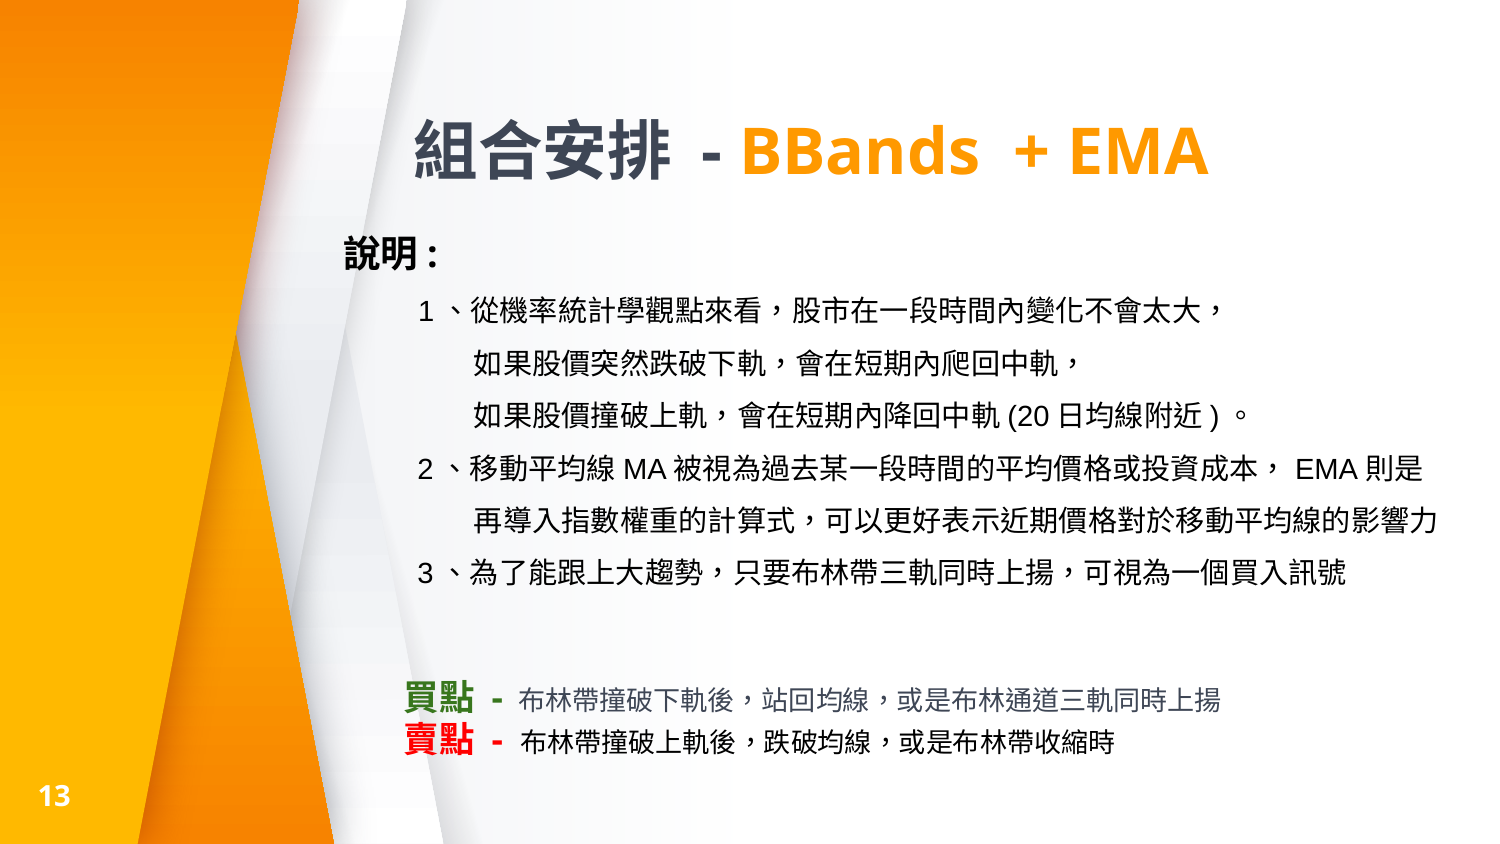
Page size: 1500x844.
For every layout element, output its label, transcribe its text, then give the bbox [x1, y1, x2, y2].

text_box 說明: 1、從機率統計學觀點來看，股市在一段時間內變化不會太大， 如果股價突然跌破下軌，會在短期內爬回中軌， 如果股價撞破上軌，會在短期內降回中軌(20日均線附近)。 2、移動平均線MA被視為過去某一段時間的平均價格或投資成本，EMA則是 再導入指數權重的計算式，可以更好表示近期價格對於移動平均線的影響力 3、為了能跟上大趨勢，只要布林帶三軌同時上揚，可視為一個買入訊號 [328, 215, 1483, 605]
text_box 買點 - 布林帶撞破下軌後，站回均線，或是布林通道三軌同時上揚 賣點 - 布林帶撞破上軌後，跌破均線，或是布林帶收縮時 [389, 660, 1449, 808]
title 組合安排 - BBands + EMA [413, 123, 1388, 189]
slide_number 13 [37, 774, 99, 816]
